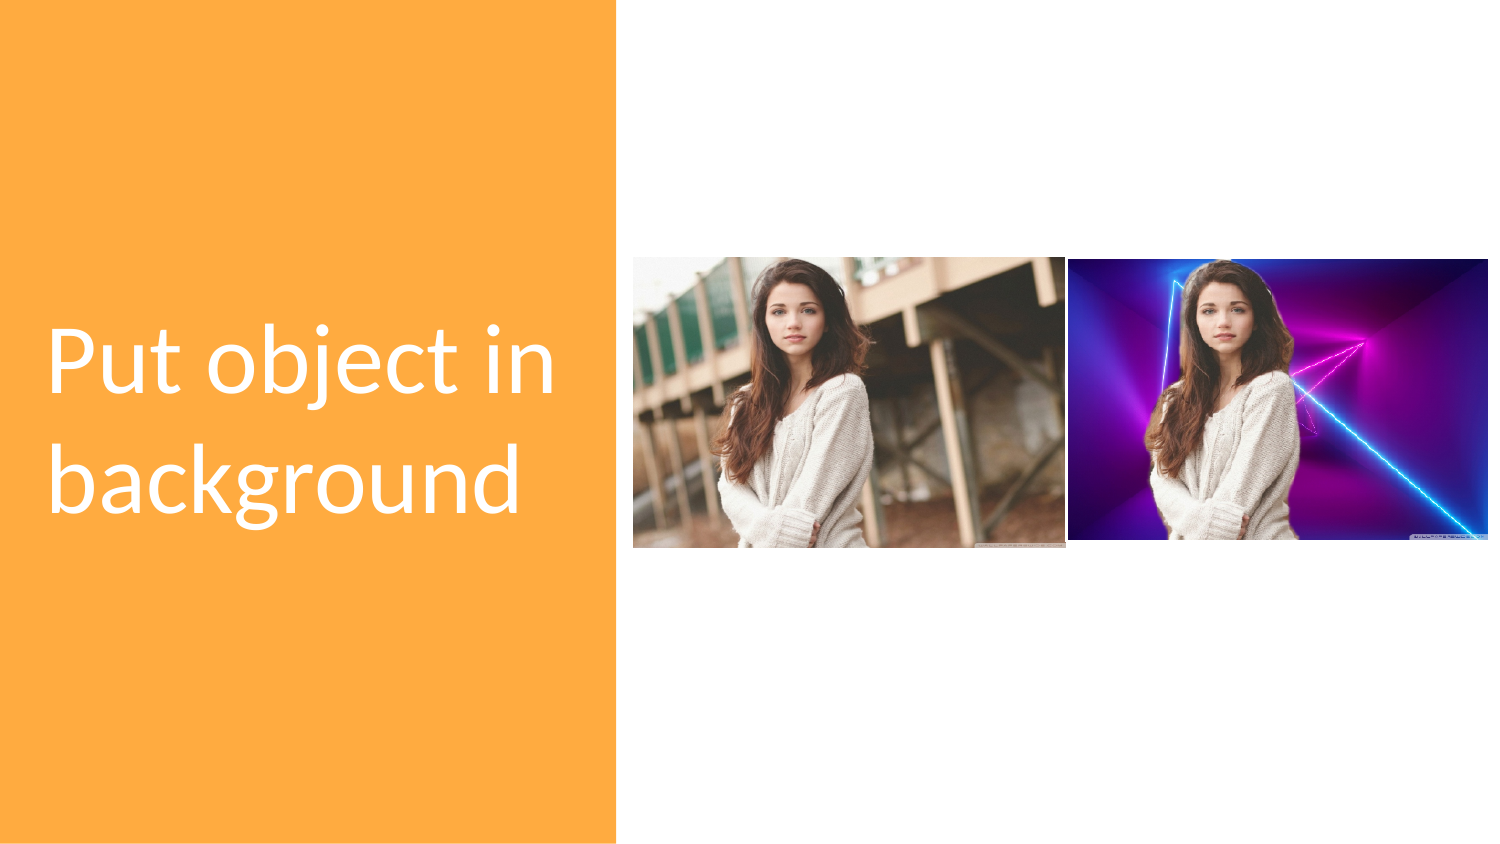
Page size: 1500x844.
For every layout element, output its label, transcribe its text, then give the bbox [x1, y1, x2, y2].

text_box [0, 0, 617, 844]
picture [633, 256, 1489, 548]
title Put object in background [34, 78, 602, 539]
